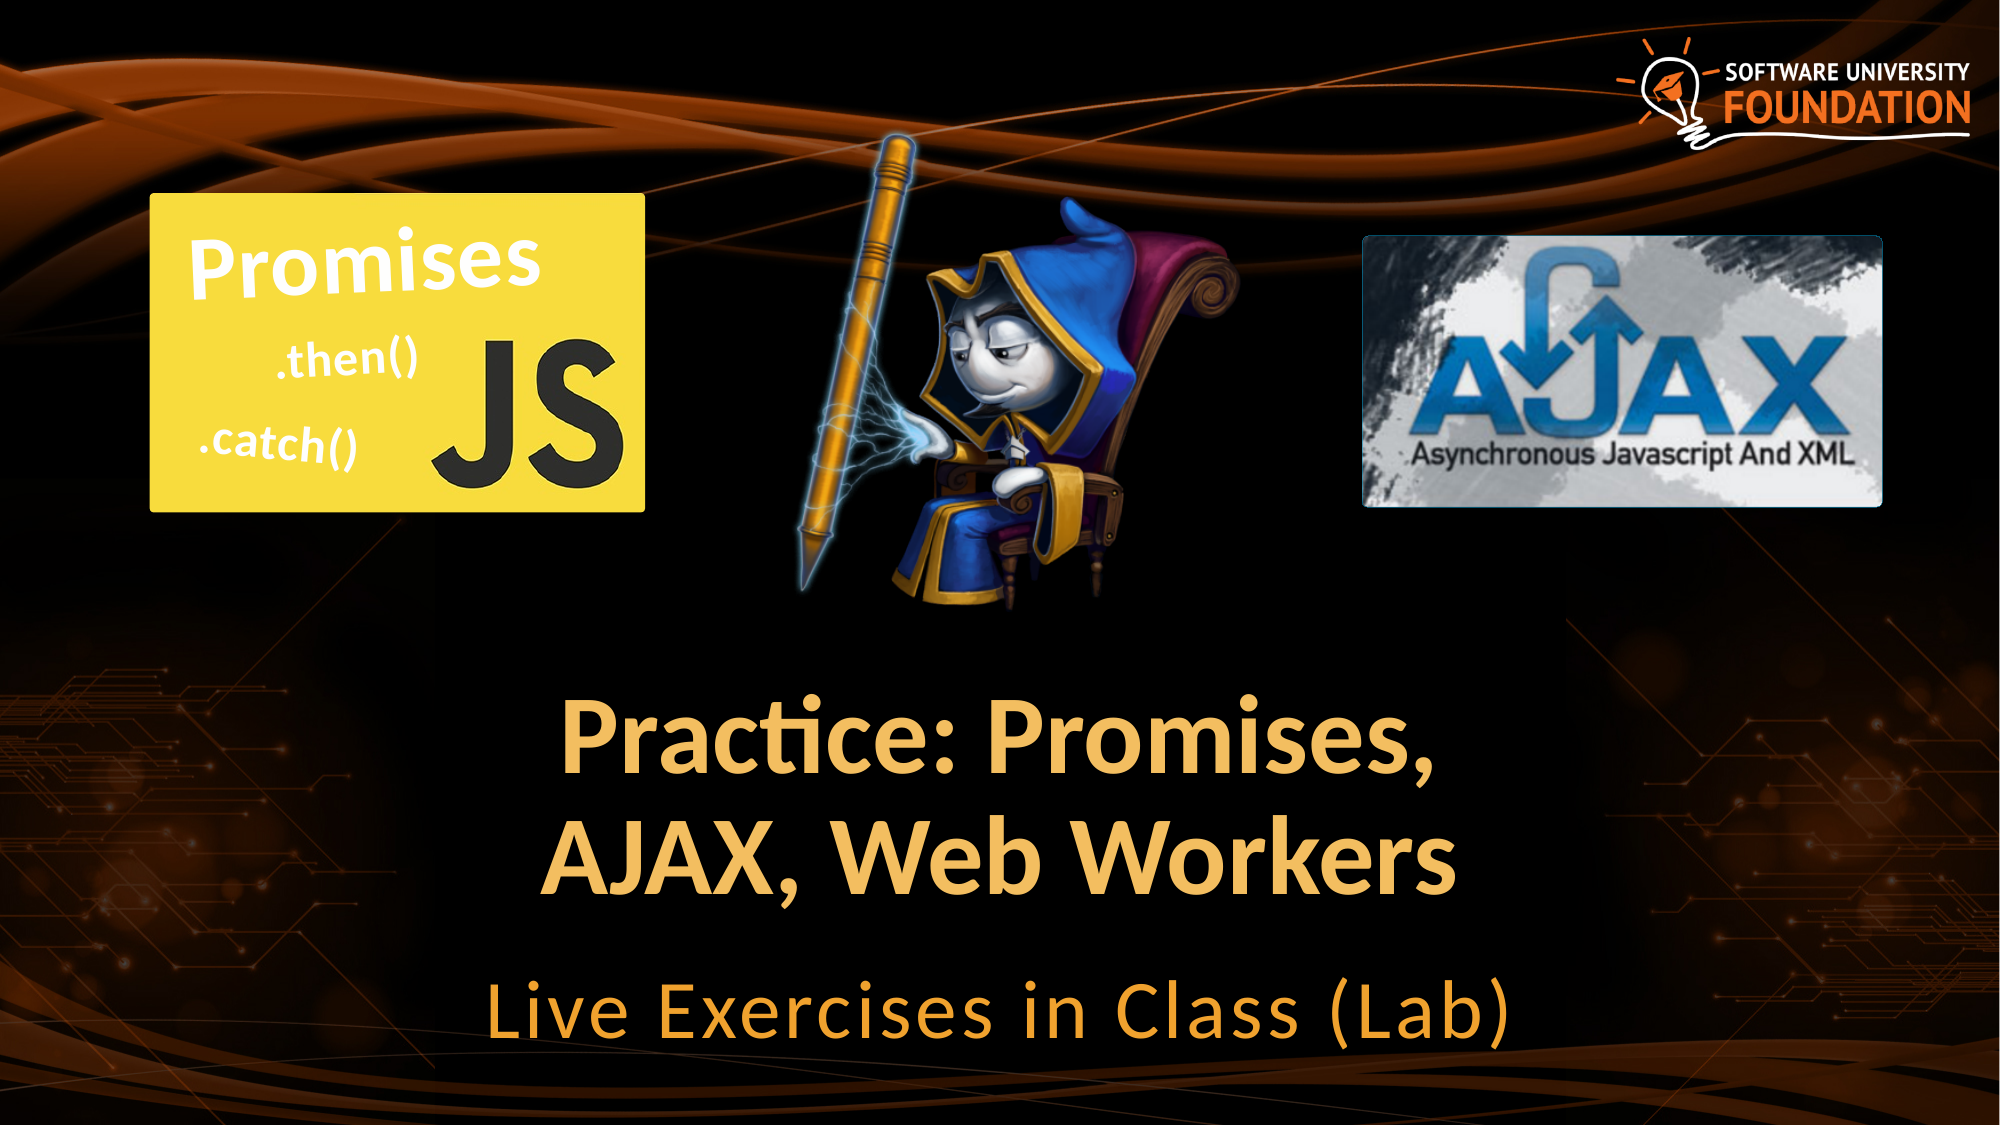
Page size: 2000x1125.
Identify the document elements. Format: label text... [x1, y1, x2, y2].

list Live Exercises in Class (Lab) [342, 944, 1658, 1063]
title Practice: Promises, AJAX, Web Workers [342, 667, 1658, 926]
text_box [149, 193, 646, 513]
picture [0, 0, 2000, 1125]
